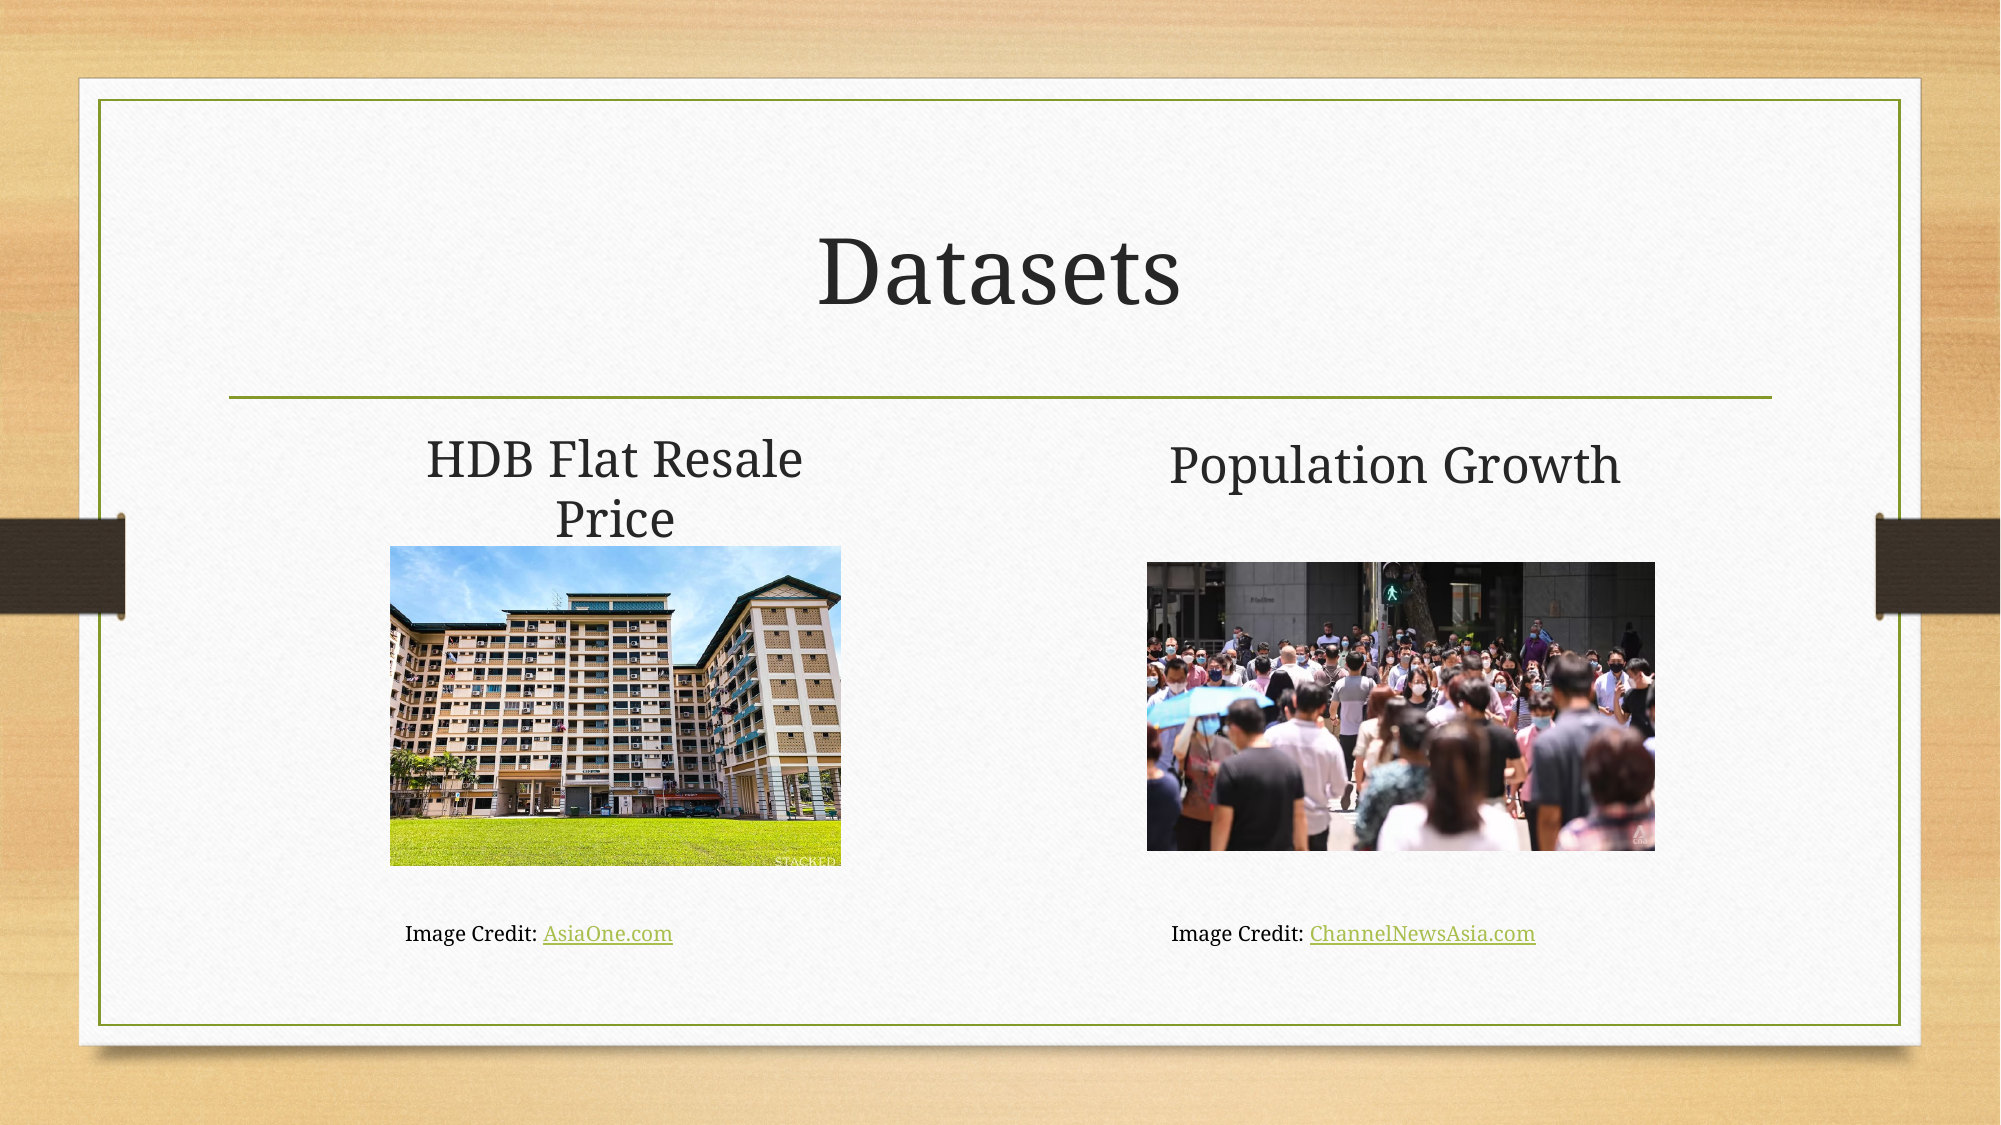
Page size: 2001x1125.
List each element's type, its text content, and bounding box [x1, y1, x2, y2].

list HDB Flat Resale Price [368, 420, 864, 963]
text_box Image Credit: ChannelNewsAsia.com [1156, 913, 1652, 957]
list Population Growth [1129, 426, 1663, 970]
text_box Image Credit: AsiaOne.com [390, 913, 842, 957]
title Datasets [212, 161, 1788, 375]
picture [0, 0, 2001, 1125]
